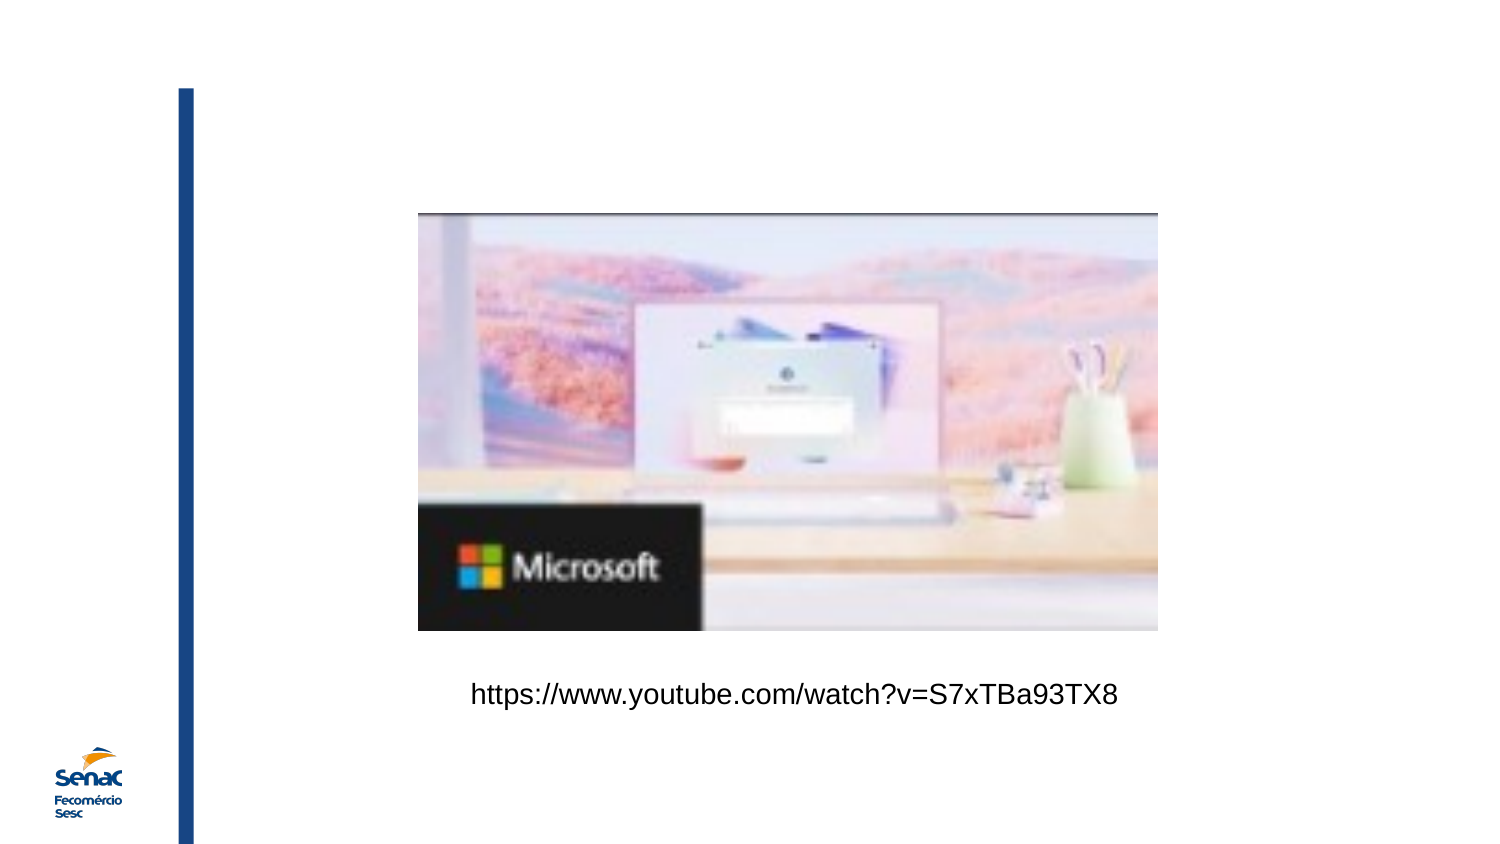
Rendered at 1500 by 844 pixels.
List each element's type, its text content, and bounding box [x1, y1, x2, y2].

text_box https://www.youtube.com/watch?v=S7xTBa93TX8 [455, 667, 1206, 718]
picture [55, 747, 122, 818]
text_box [417, 212, 1159, 632]
